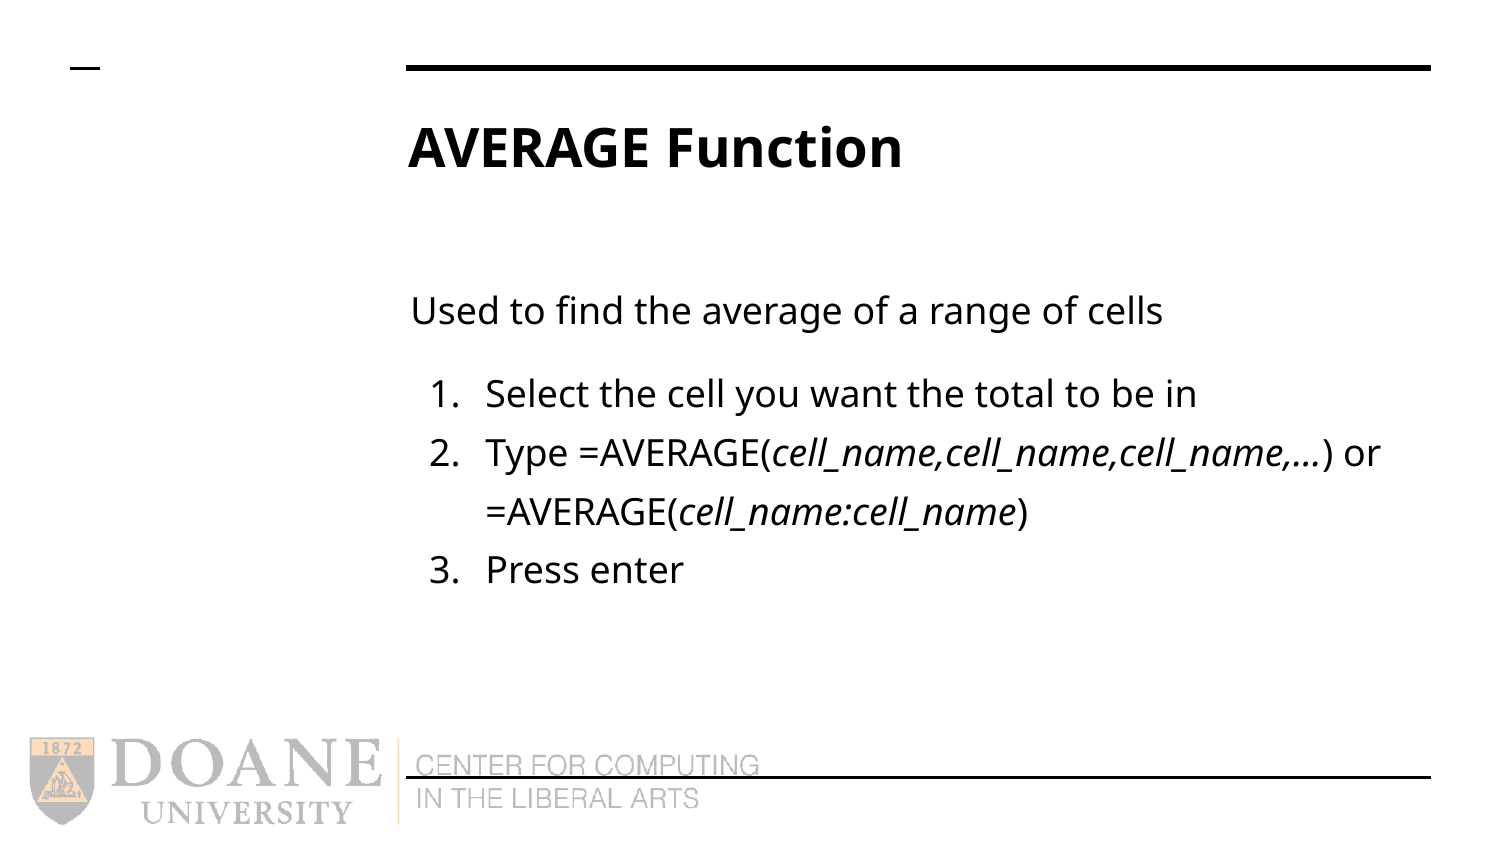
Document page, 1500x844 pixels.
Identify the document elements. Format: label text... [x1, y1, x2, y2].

title AVERAGE Function [393, 94, 1431, 199]
list Used to find the average of a range of cells Select the cell you want the total to be in Type =AVERAGE(cell_name,cell_name,cell_name,...) or =AVERAGE(cell_name:cell_name) Press enter [395, 261, 1433, 755]
